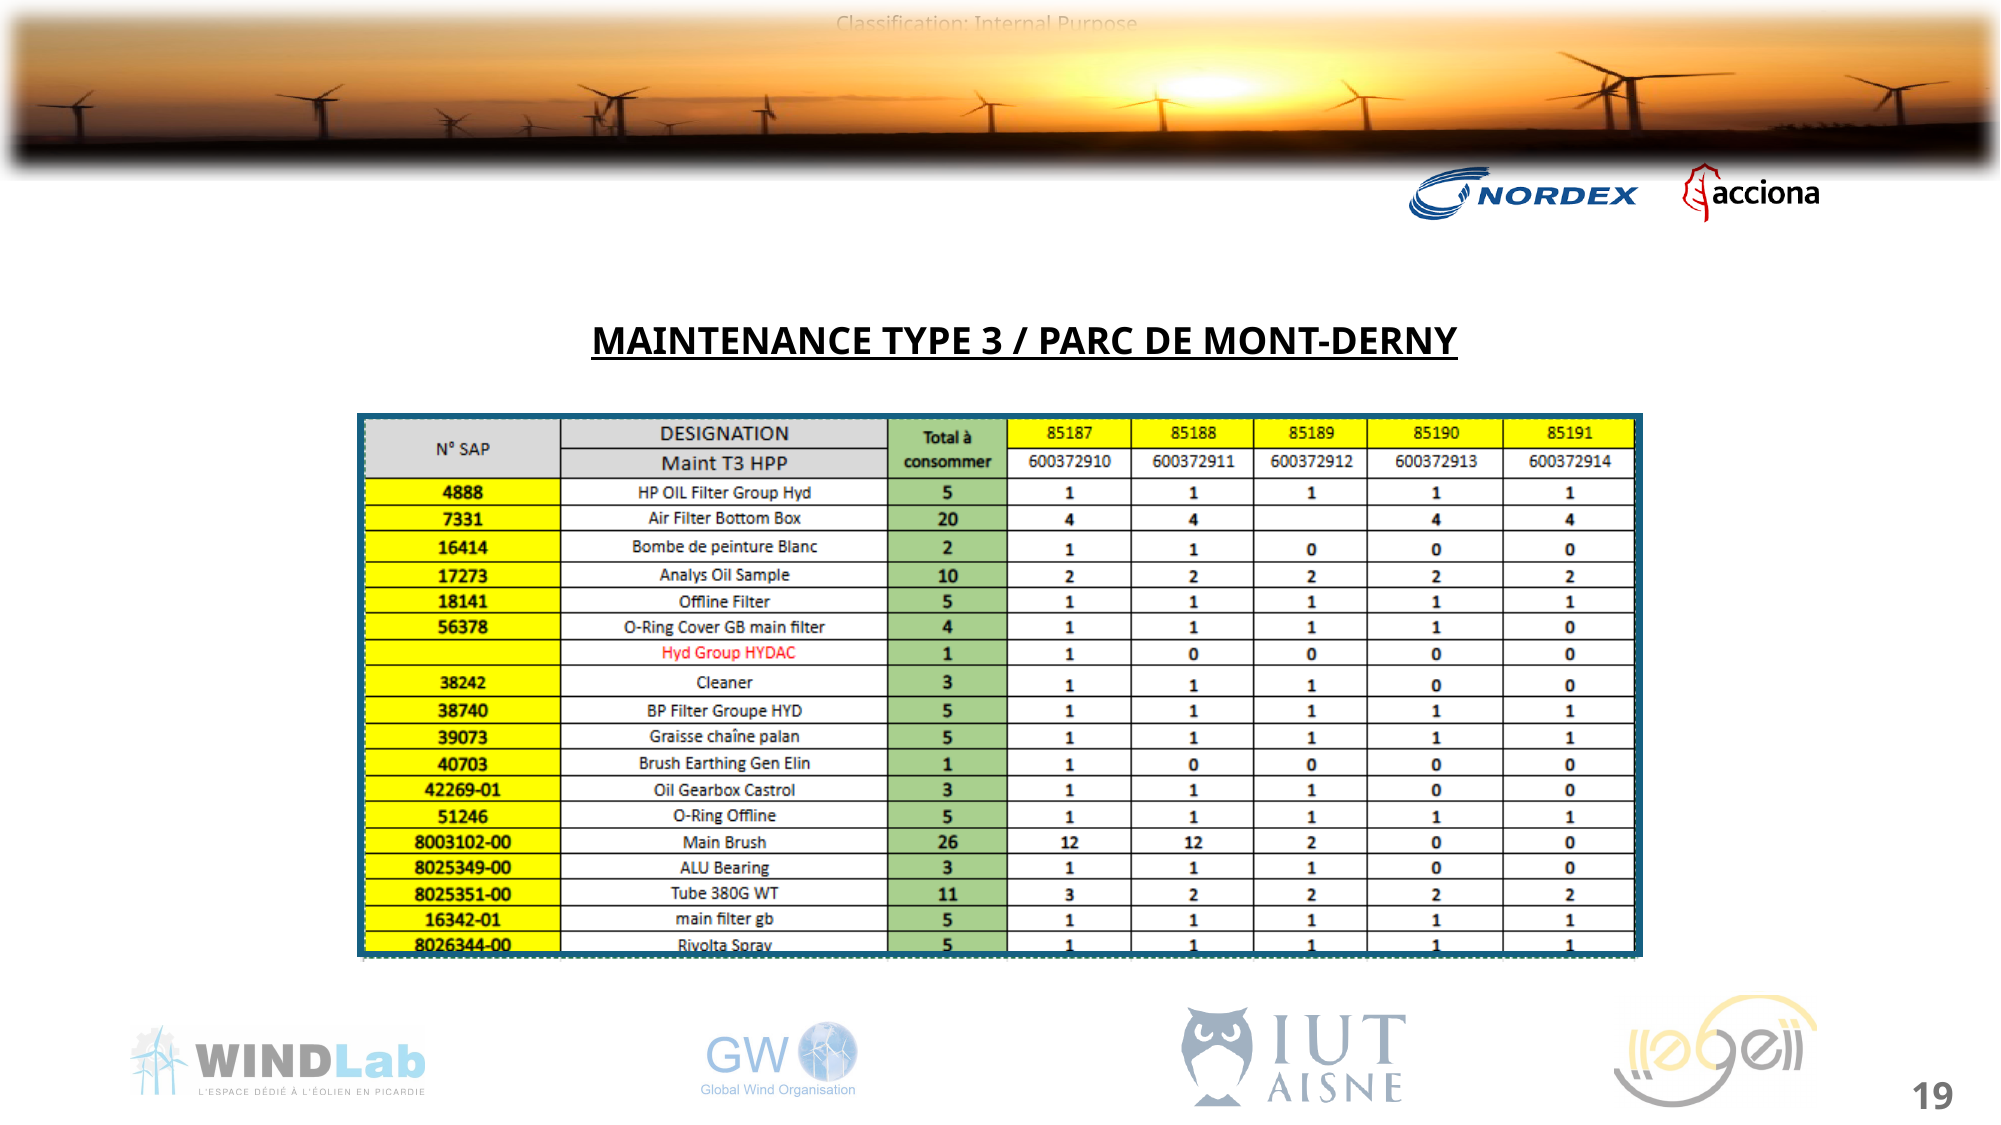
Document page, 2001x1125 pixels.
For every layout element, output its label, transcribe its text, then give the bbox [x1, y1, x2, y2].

picture [359, 415, 1640, 963]
text_box [49, 992, 1842, 1111]
text_box MAINTENANCE TYPE 3 / PARC DE MONT-DERNY [576, 309, 1540, 369]
picture [129, 1025, 425, 1096]
text_box 19 [1896, 1064, 2000, 1124]
picture [1613, 991, 1817, 1109]
picture [1180, 1004, 1408, 1107]
picture [697, 1020, 858, 1100]
picture [0, 0, 2000, 224]
